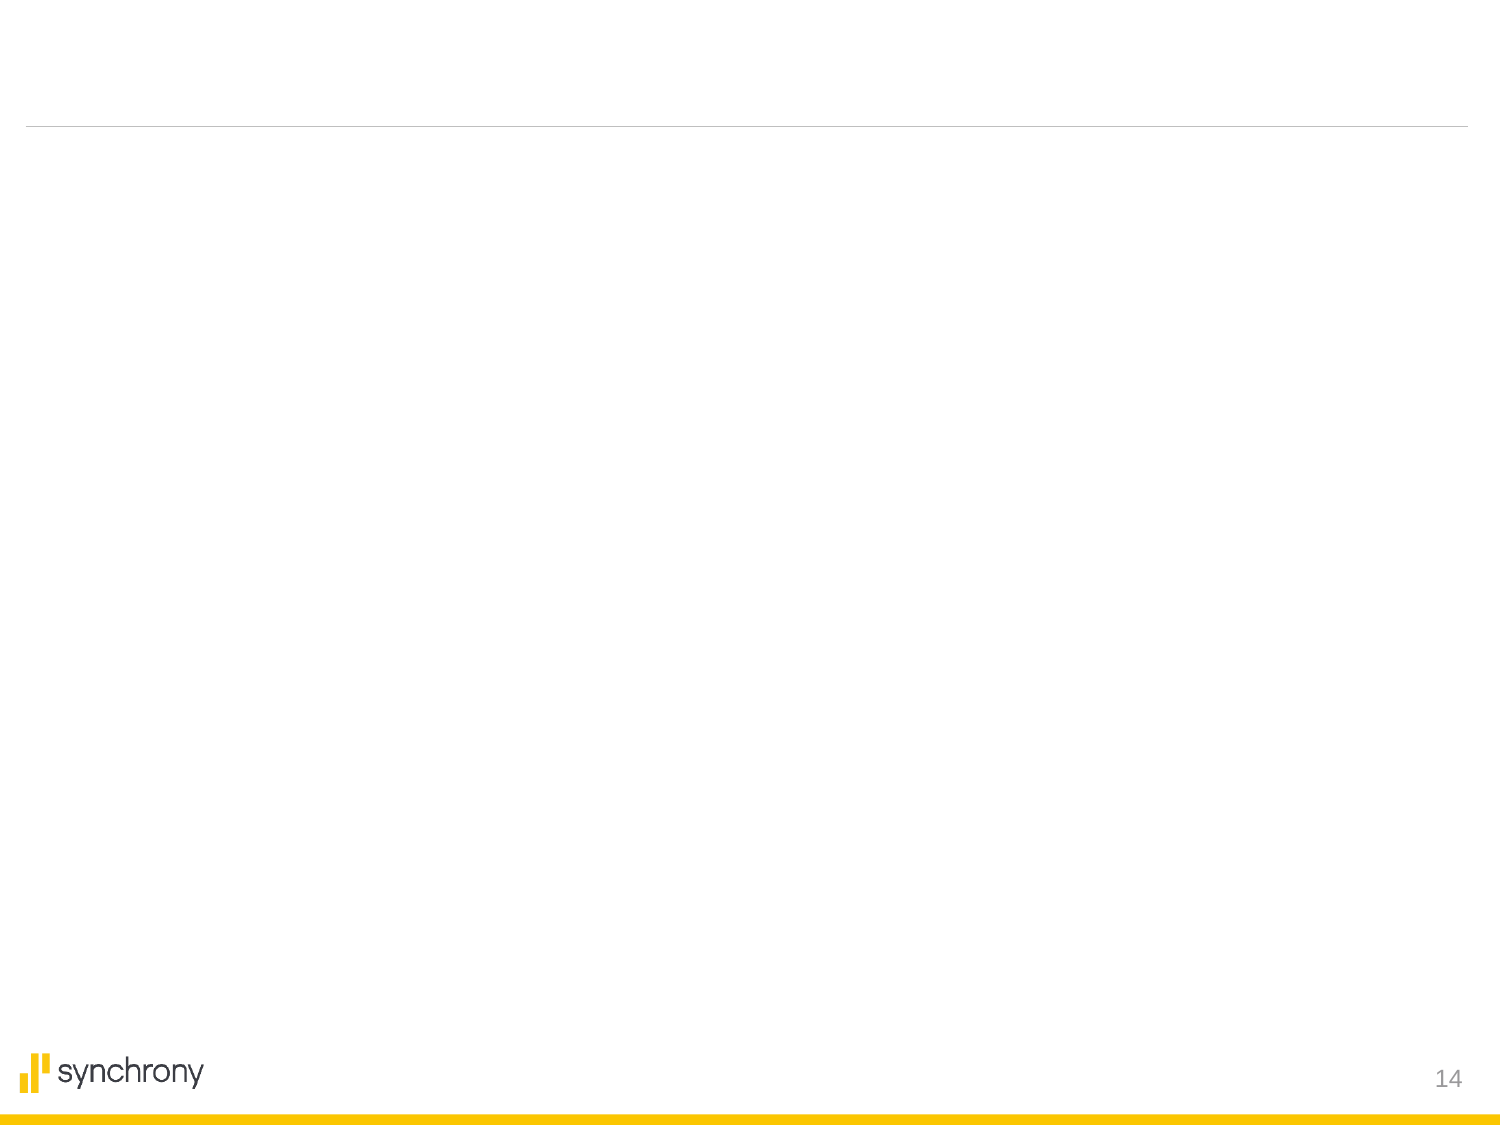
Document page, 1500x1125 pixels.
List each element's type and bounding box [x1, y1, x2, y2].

picture [0, 1033, 223, 1113]
